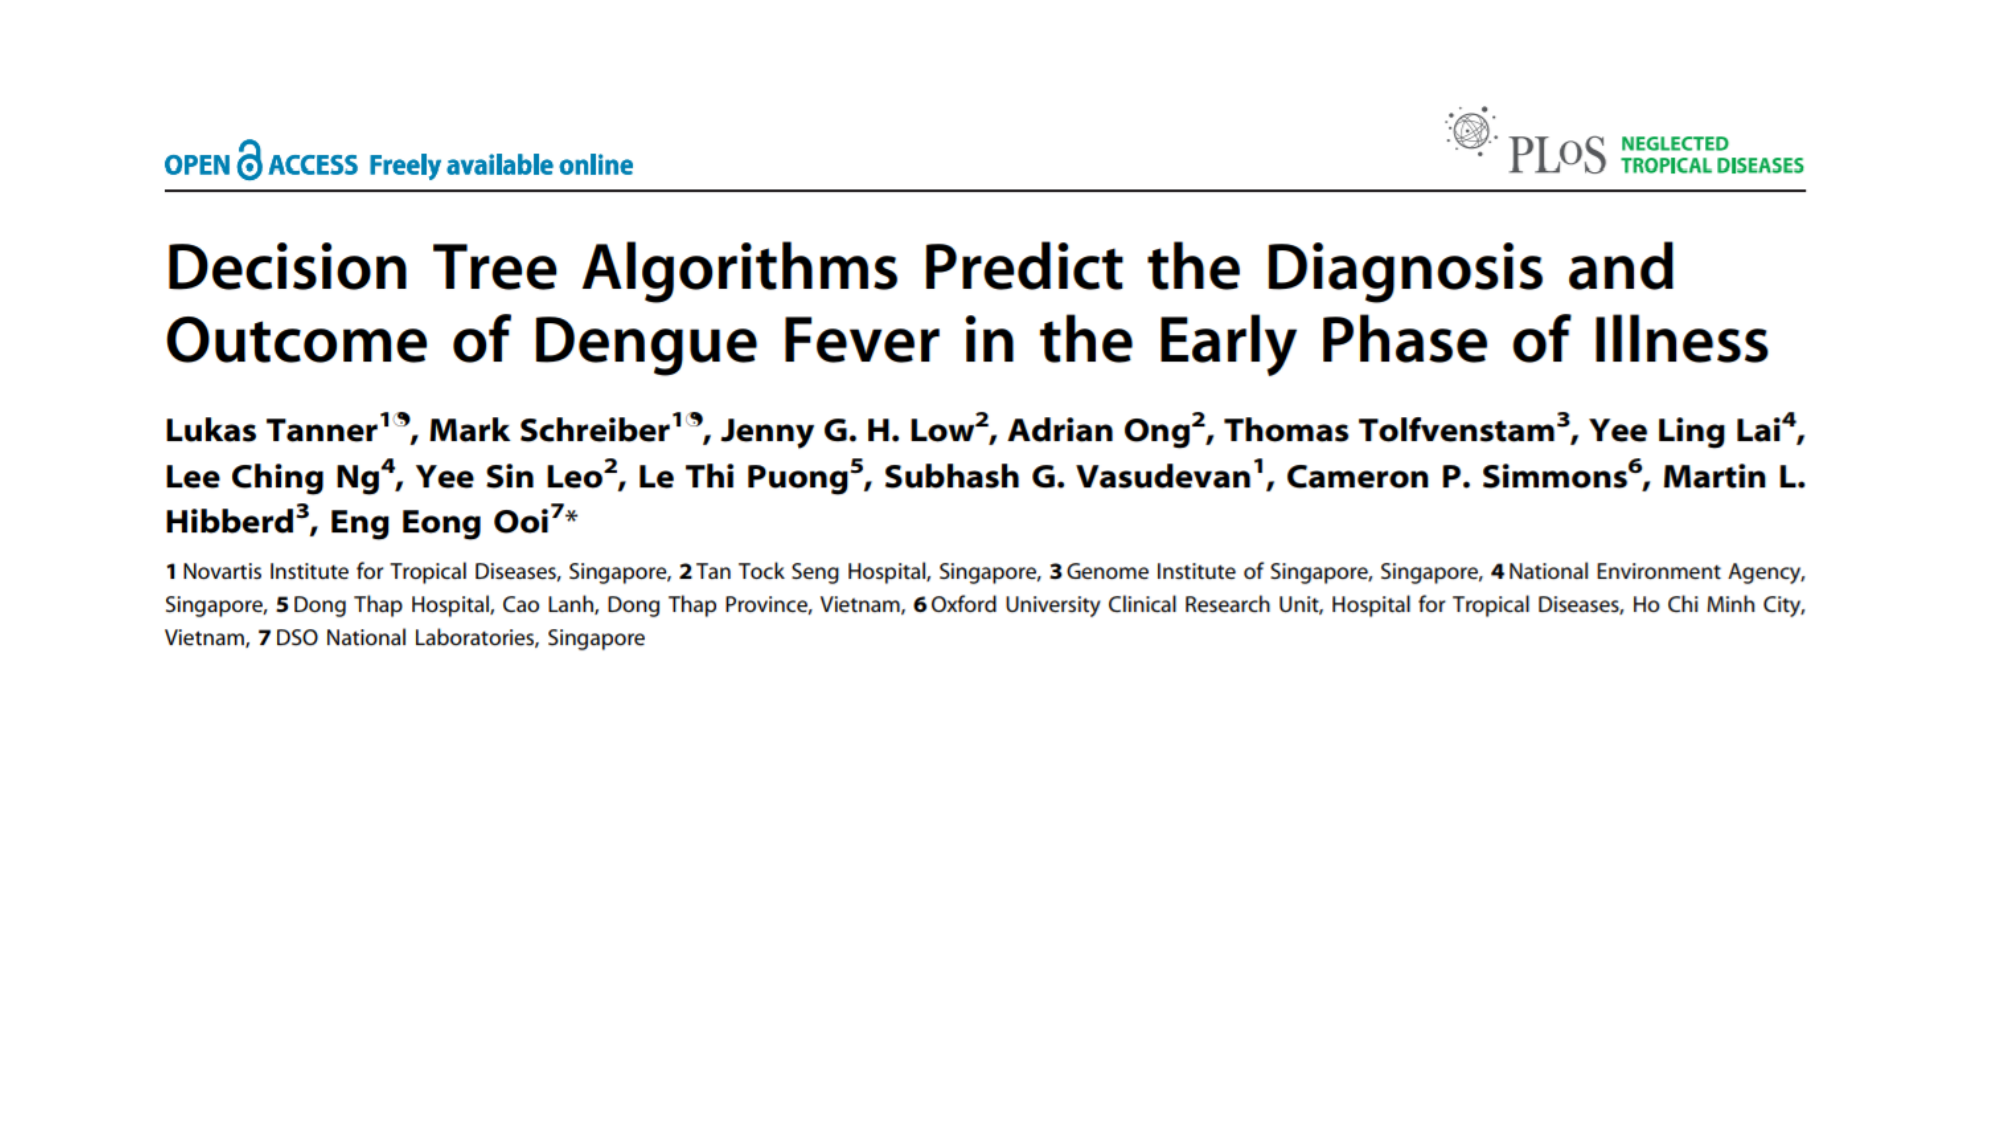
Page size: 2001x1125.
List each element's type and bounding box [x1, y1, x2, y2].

picture [120, 77, 1880, 669]
